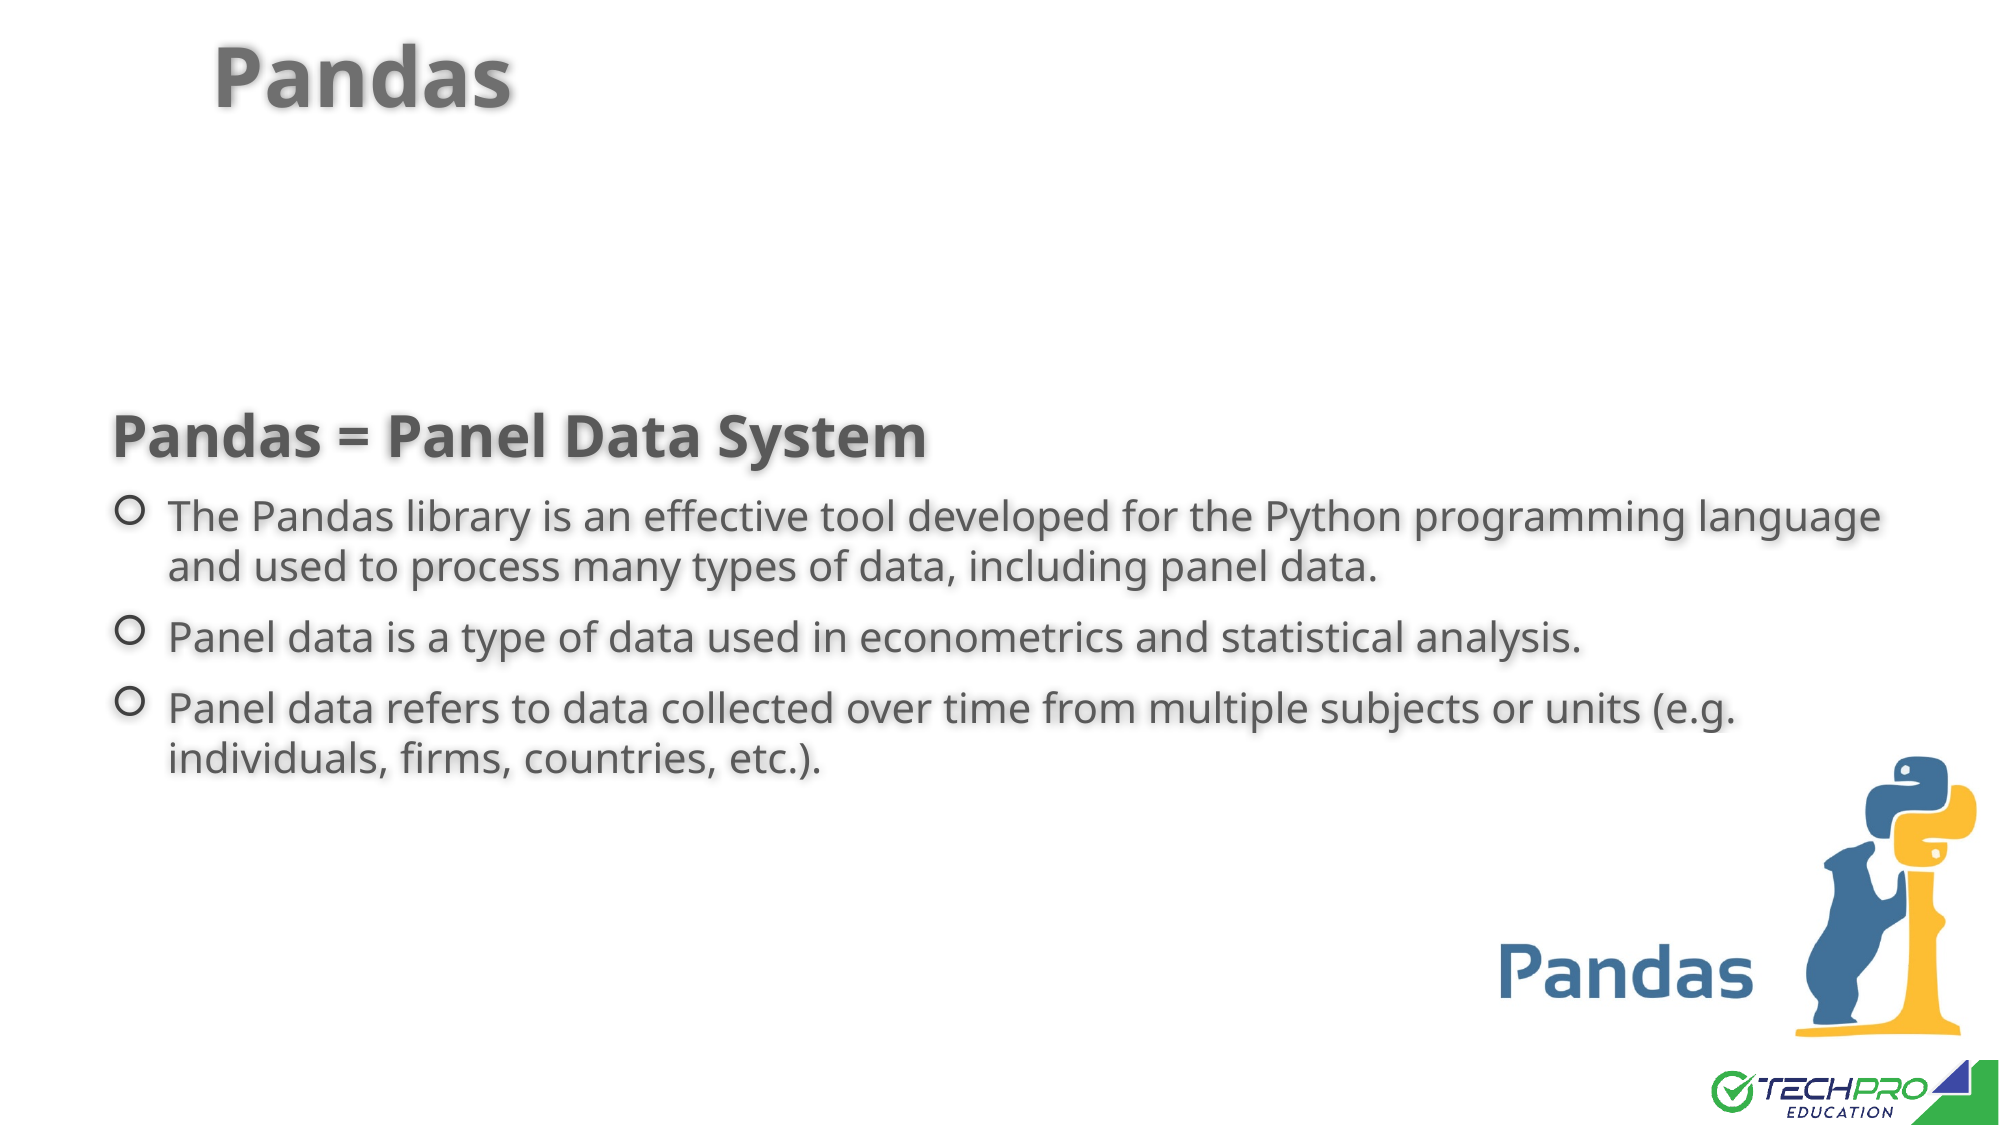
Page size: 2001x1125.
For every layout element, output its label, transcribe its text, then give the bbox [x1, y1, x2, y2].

list Pandas = Panel Data System The Pandas library is an effective tool developed for the Python programming language and used to process many types of data, including panel data. Panel data is a type of data used in econometrics and statistical analysis. Panel data refers to data collected over time from multiple subjects or units (e.g. individuals, firms, countries, etc.). [96, 187, 1932, 994]
picture [1477, 733, 2000, 1125]
list Pandas [196, 13, 1911, 136]
